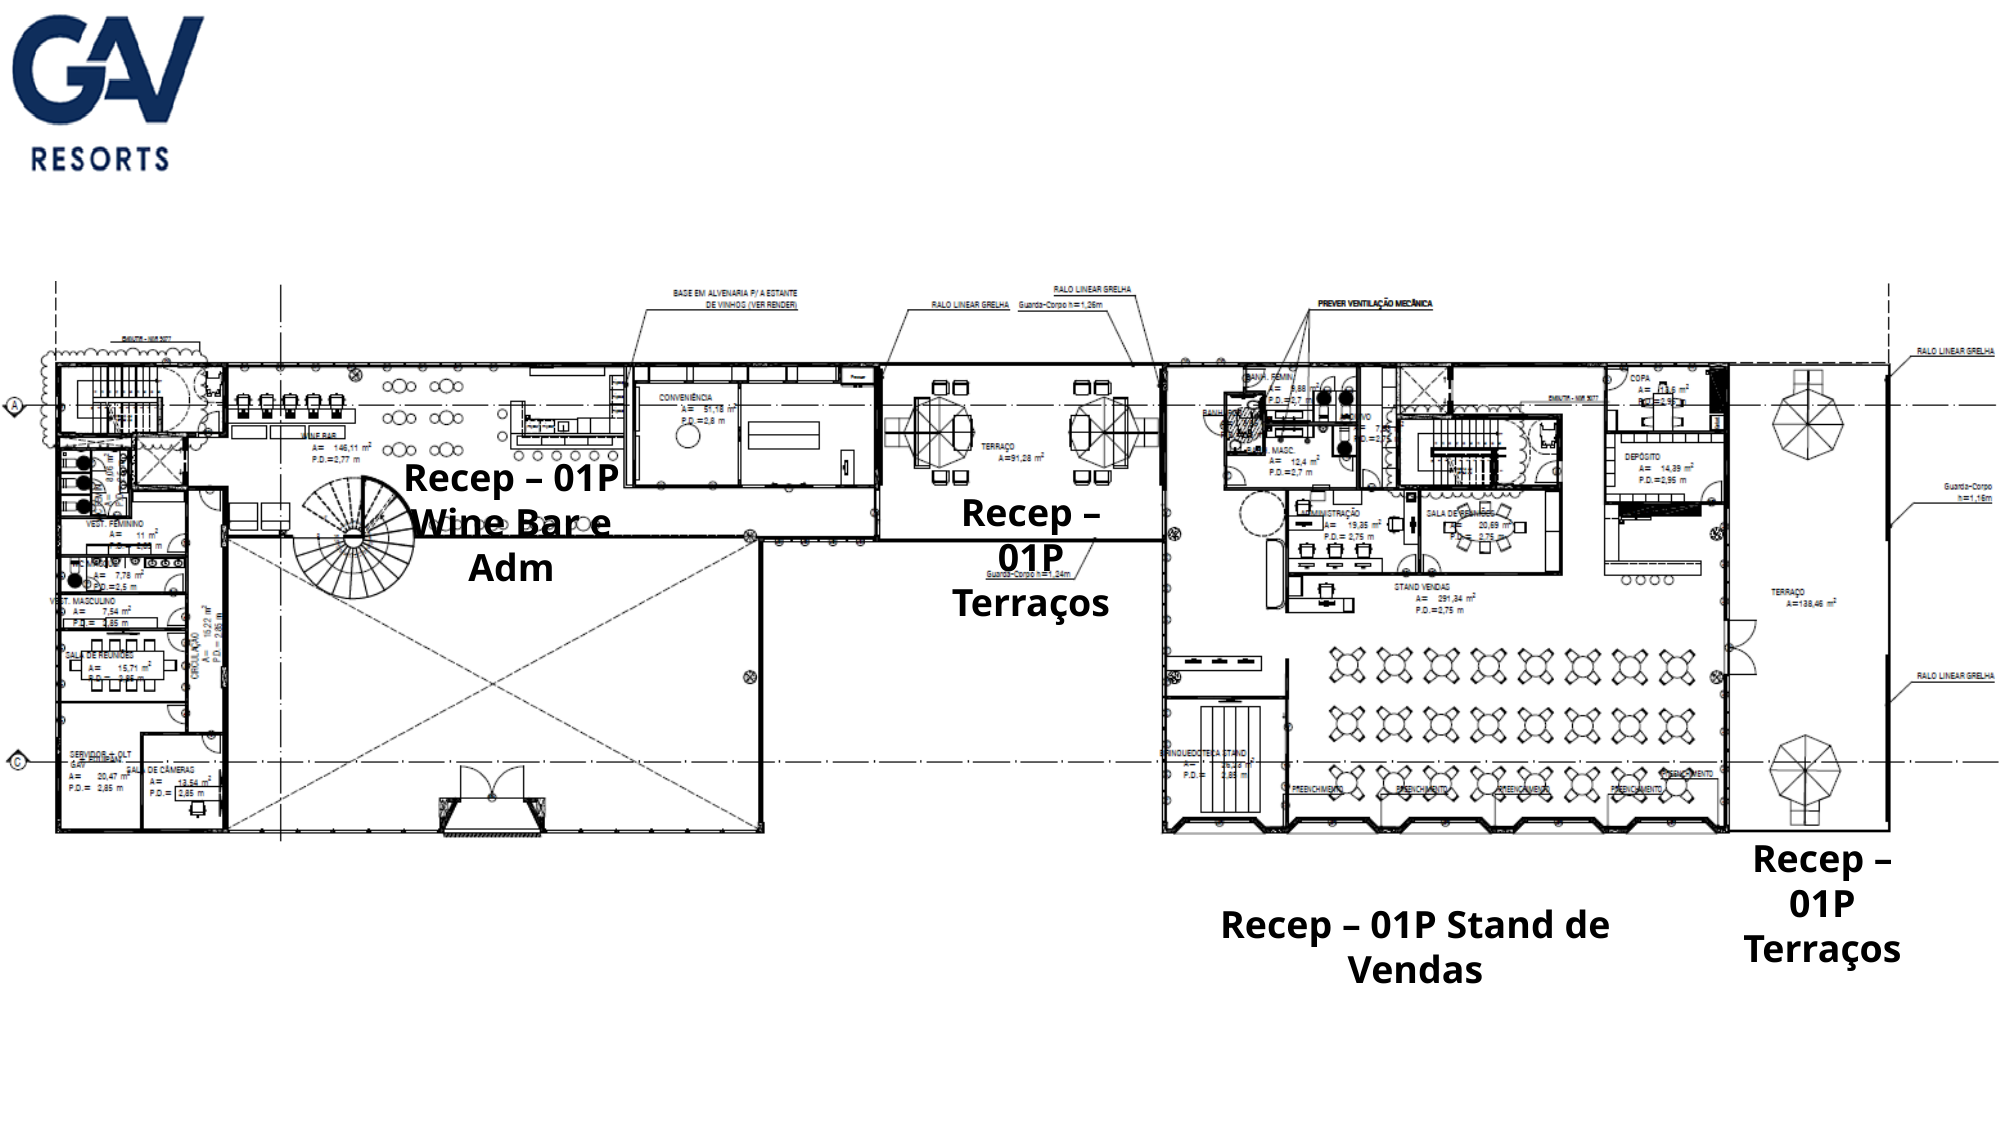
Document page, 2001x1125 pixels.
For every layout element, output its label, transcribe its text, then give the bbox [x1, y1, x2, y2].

picture [0, 281, 2000, 844]
text_box [1, 2, 208, 186]
text_box Recep – 01P Stand de Vendas [1183, 893, 1648, 999]
text_box Recep – 01P Terraços [1703, 844, 1942, 978]
